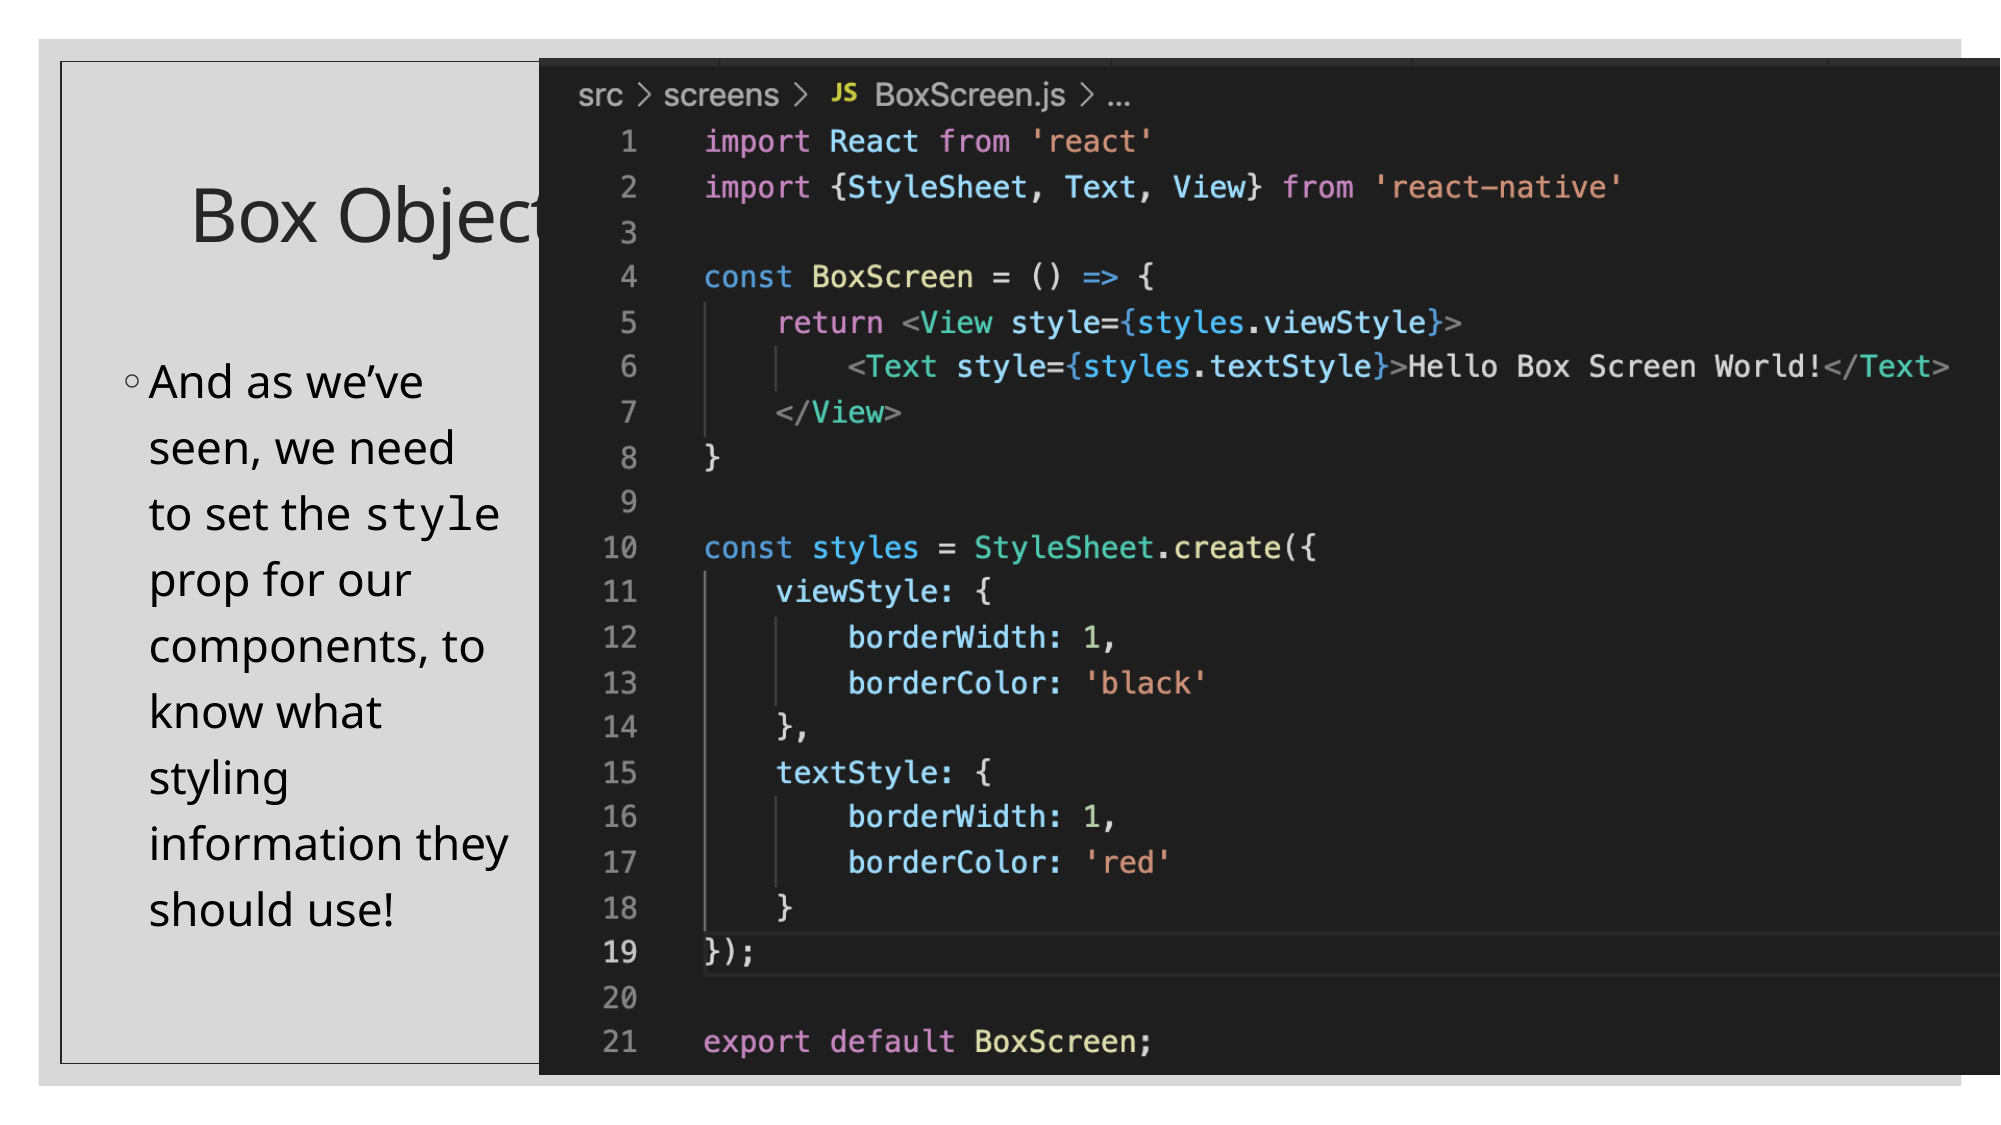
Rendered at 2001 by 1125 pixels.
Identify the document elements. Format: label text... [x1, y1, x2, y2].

picture [539, 58, 2000, 1075]
list And as we’ve seen, we need to set the style prop for our components, to know what styling information they should use! [103, 334, 525, 1075]
title Box Object Model [174, 105, 533, 331]
